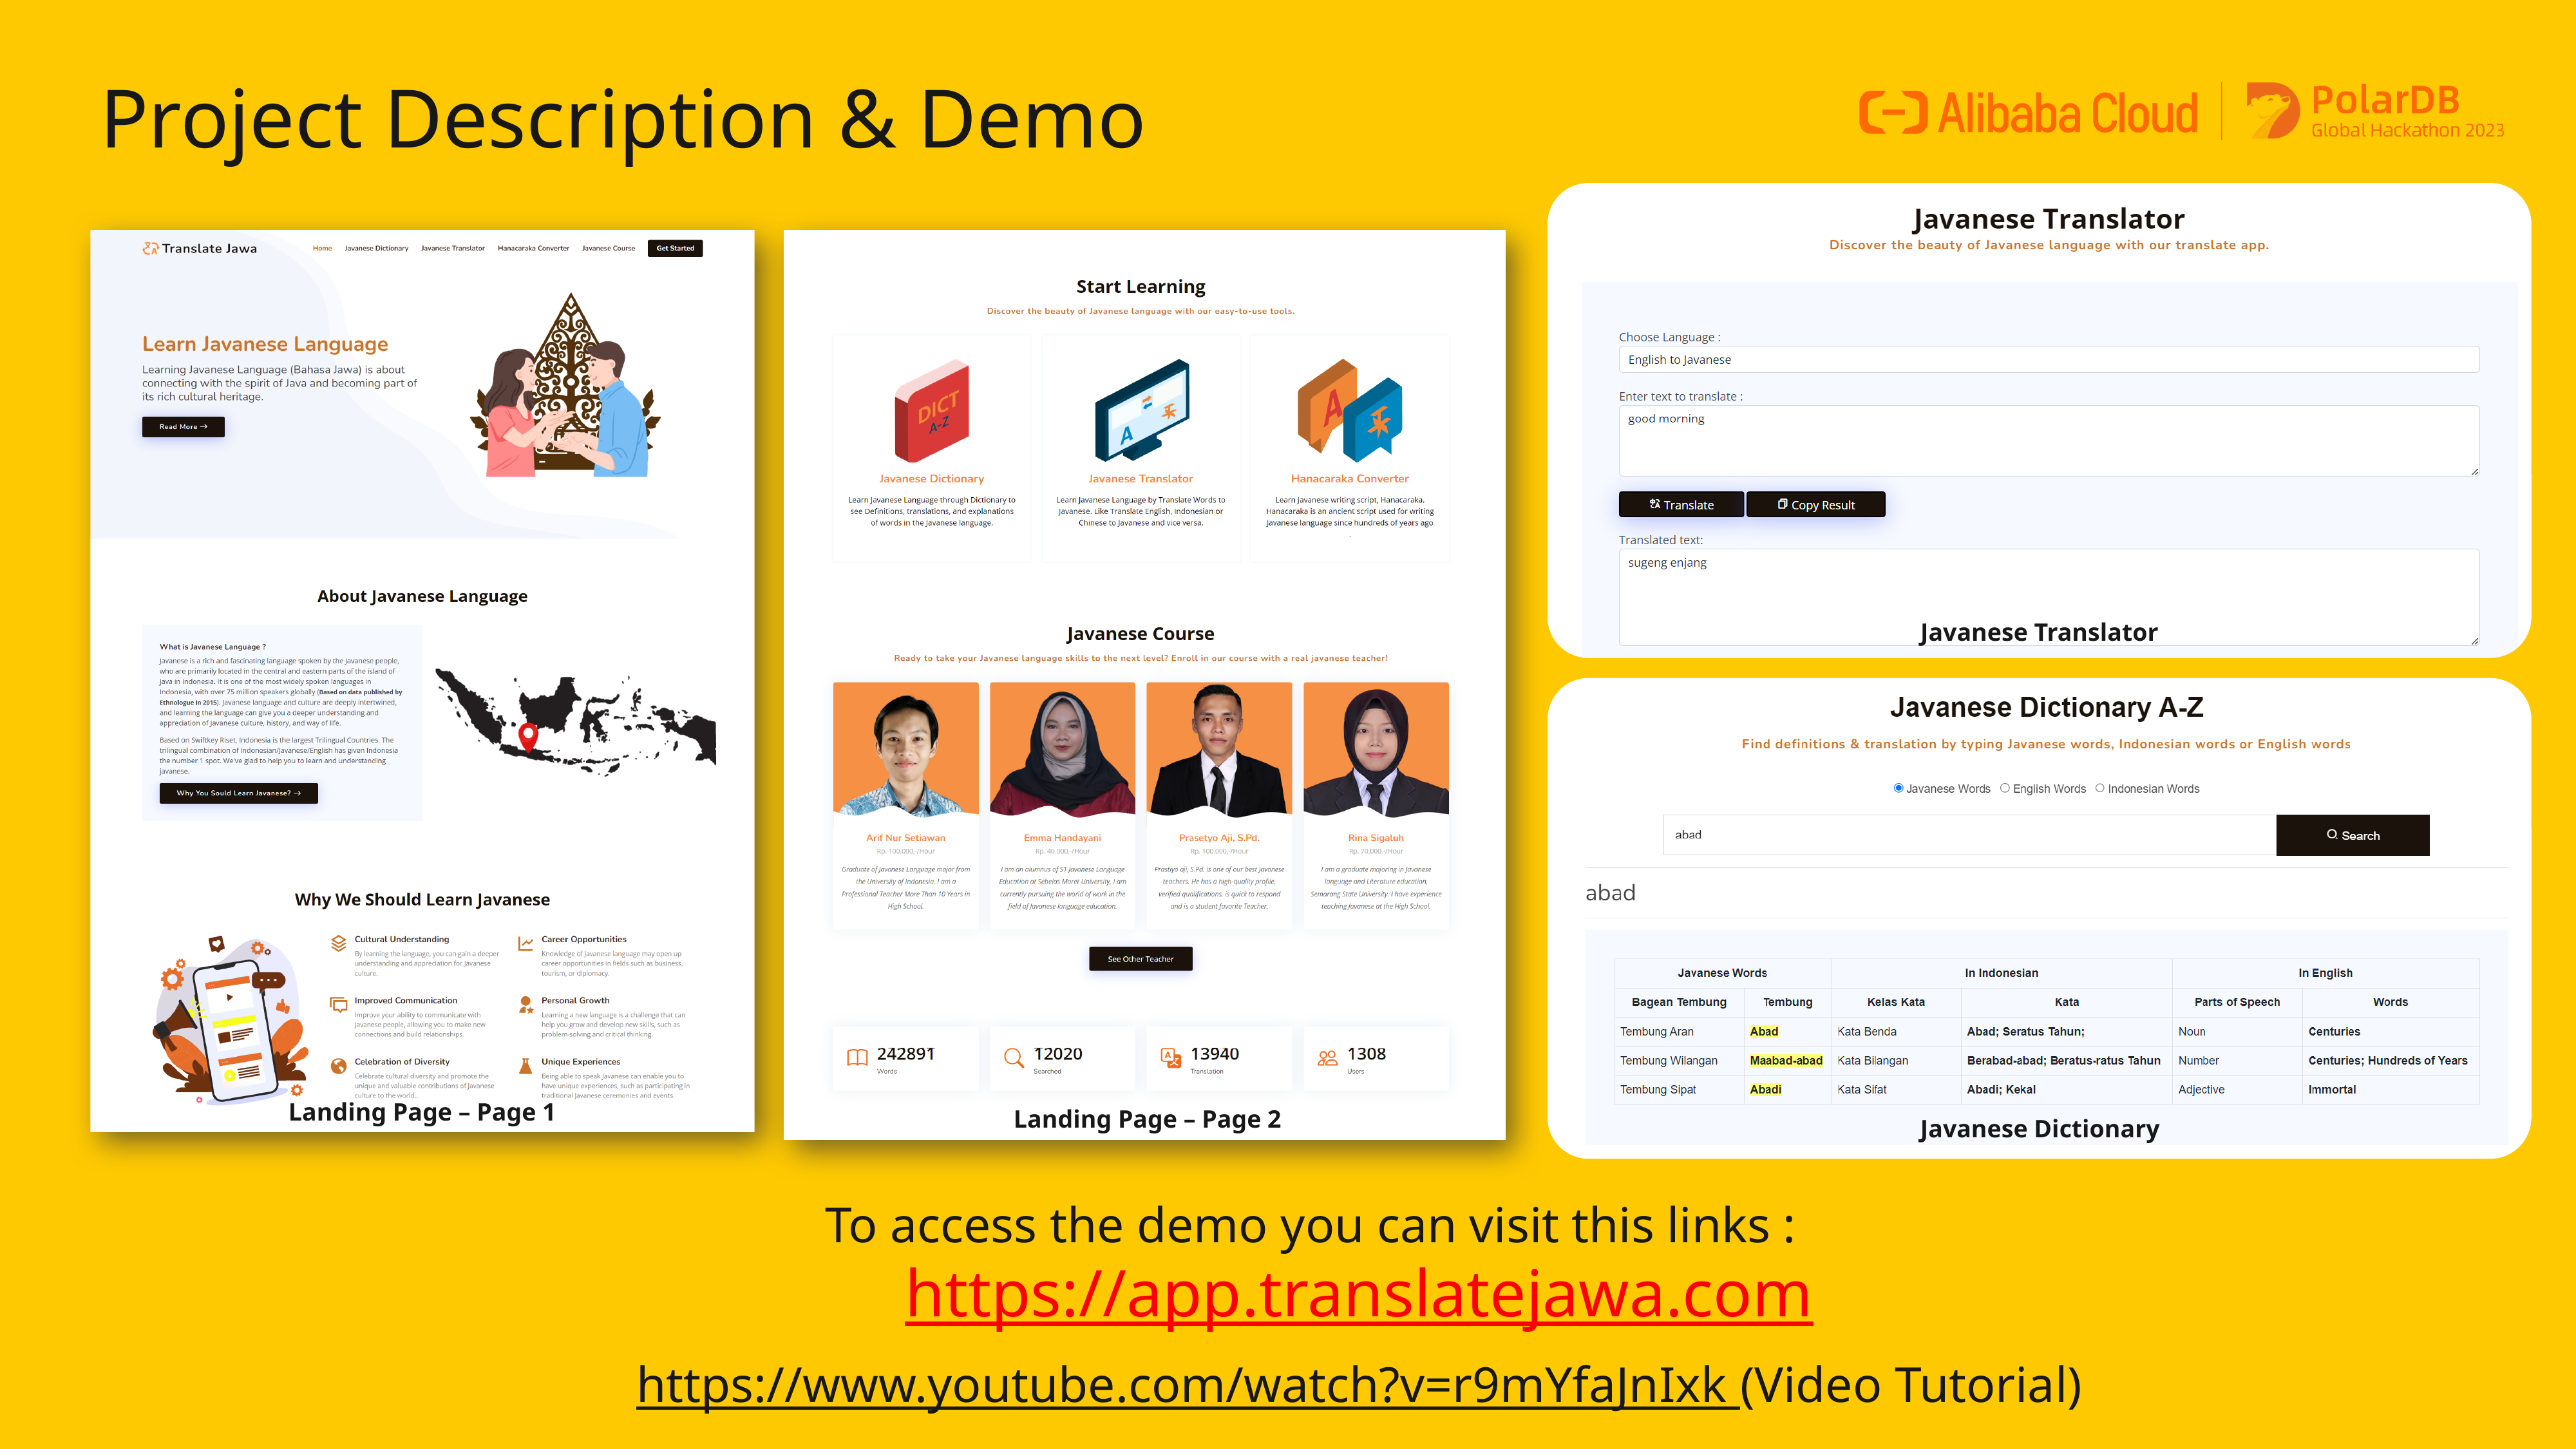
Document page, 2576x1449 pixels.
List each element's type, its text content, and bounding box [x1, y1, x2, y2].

picture [1547, 183, 2532, 658]
picture [1547, 677, 2532, 1159]
picture [90, 230, 755, 1132]
title Project Description & Demo [90, 73, 1802, 149]
picture [784, 230, 1513, 1140]
text_box To access the demo you can visit this links : https://app.translatejawa.com https://www.youtube.com/watch?v=r9mYfaJnIxk (Video Tutorial) [90, 1189, 2532, 1425]
picture [1859, 82, 2504, 140]
